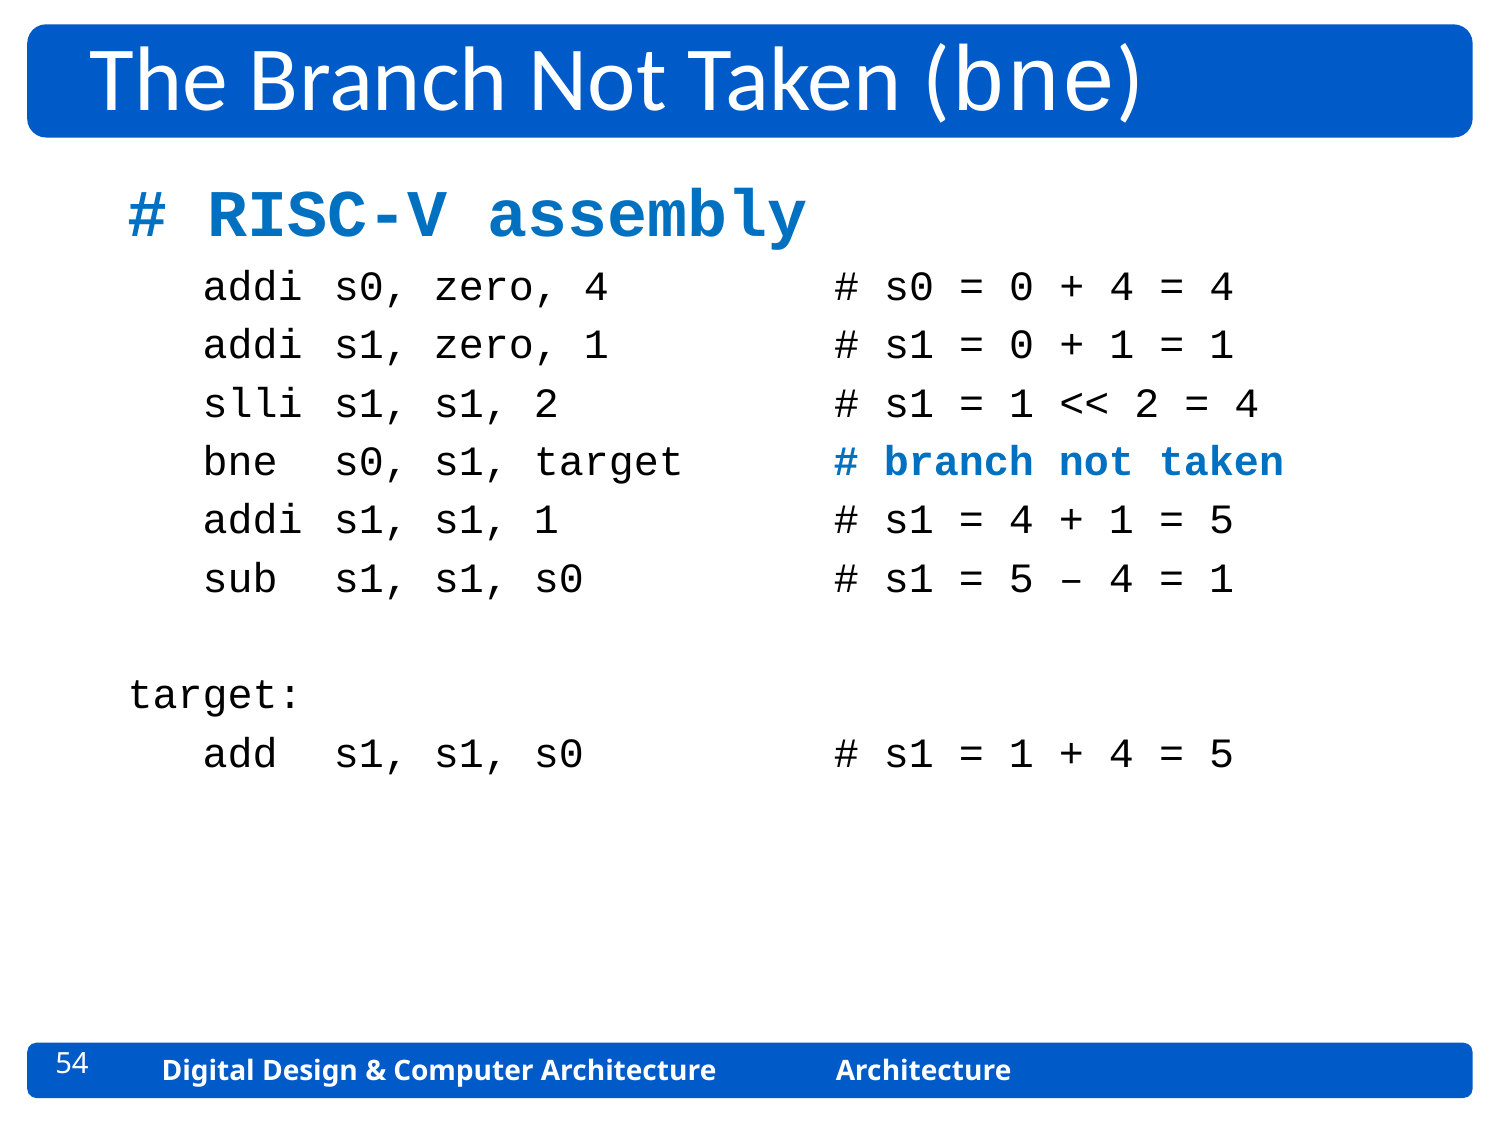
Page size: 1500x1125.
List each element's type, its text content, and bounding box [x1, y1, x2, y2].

text_box # RISC-V assembly addi s0, zero, 4 # s0 = 0 + 4 = 4 addi s1, zero, 1 # s1 = 0 + 1 = 1 slli s1, s1, 2 # s1 = 1 << 2 = 4 bne s0, s1, target # branch not taken addi s1, s1, 1 # s1 = 4 + 1 = 5 sub s1, s1, s0 # s1 = 5 – 4 = 1 target: add s1, s1, s0 # s1 = 1 + 4 = 5 [112, 162, 1438, 1013]
text_box The Branch Not Taken (bne) [74, 11, 1438, 136]
slide_number 54 [40, 1037, 164, 1096]
